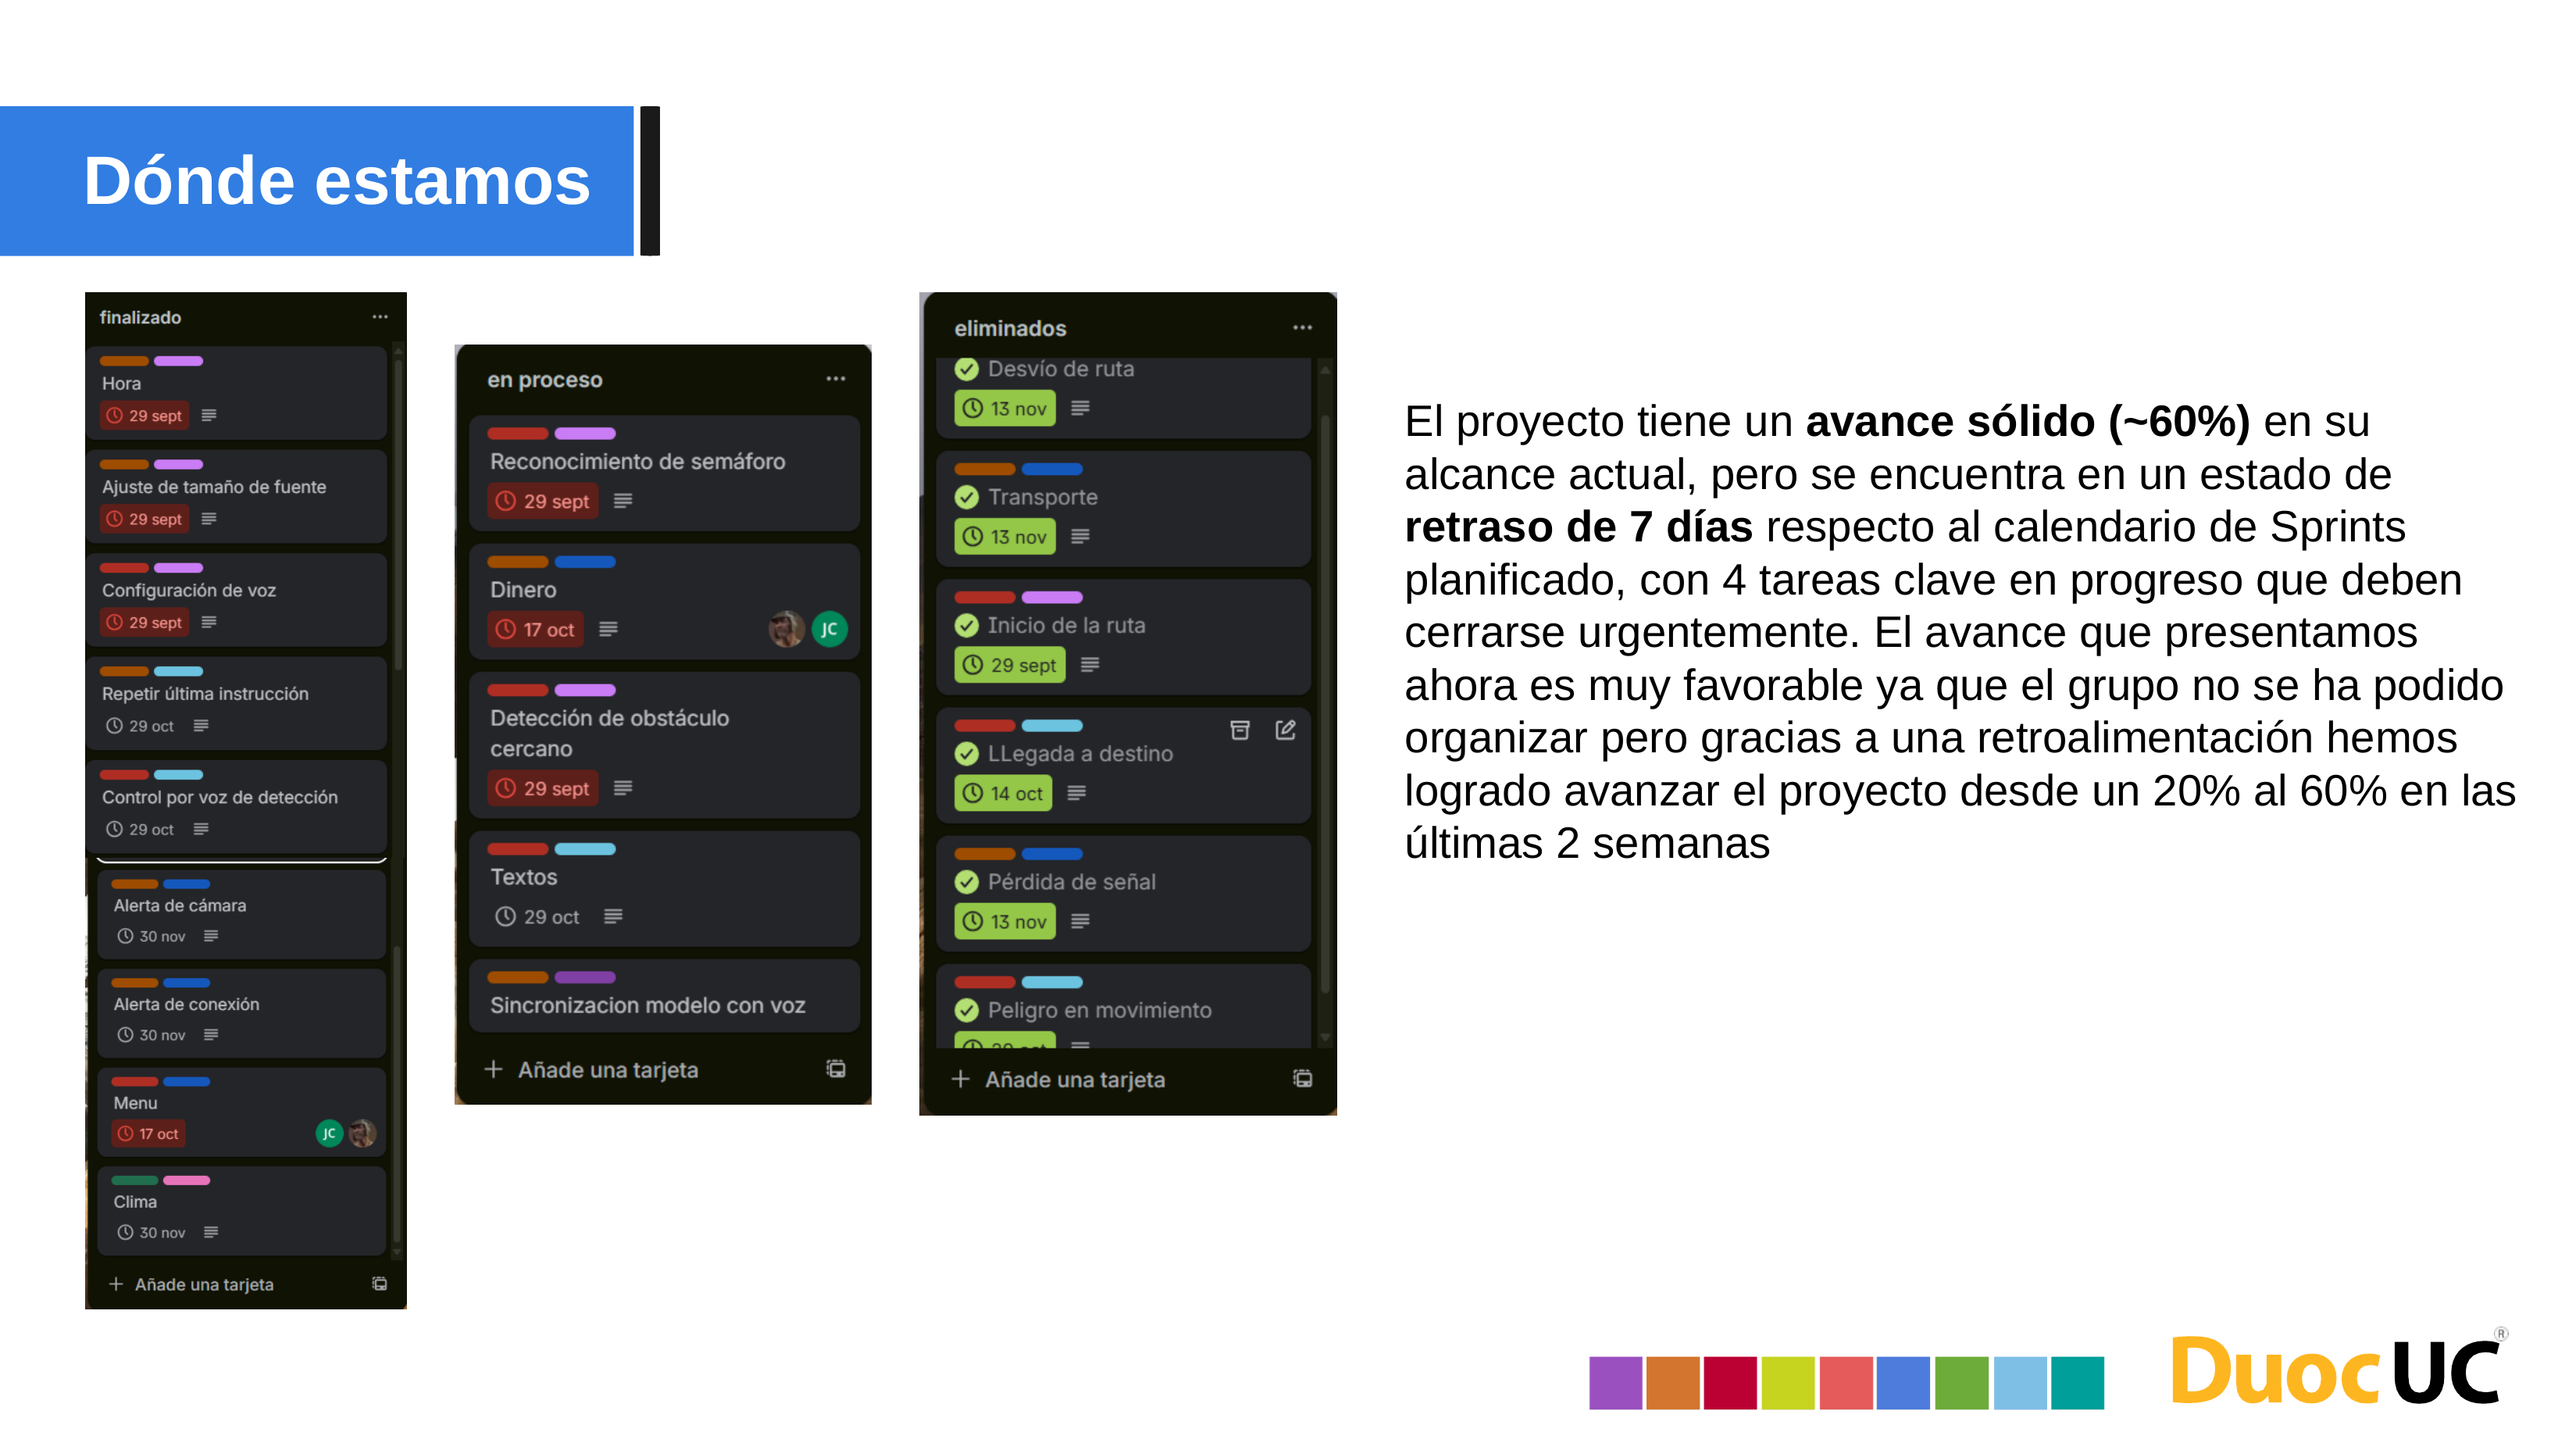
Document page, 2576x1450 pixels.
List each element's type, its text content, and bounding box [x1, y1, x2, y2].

picture [2494, 1327, 2509, 1341]
list Dónde estamos [23, 135, 653, 965]
picture [1579, 1327, 2121, 1434]
text_box El proyecto tiene un avance sólido (~60%) en su alcance actual, pero se encuentra en un estado de retraso de 7 días respecto al calendario de Sprints planificado, con 4 tareas clave en progreso que deben cerrarse urgentemente. El avance que presentamos ahora es muy favorable ya que el grupo no se ha podido organizar pero gracias a una retroalimentación hemos logrado avanzar el proyecto desde un 20% al 60% en las últimas 2 semanas [1393, 380, 2538, 879]
picture [455, 345, 872, 1105]
picture [84, 292, 407, 1309]
picture [919, 292, 1337, 1116]
